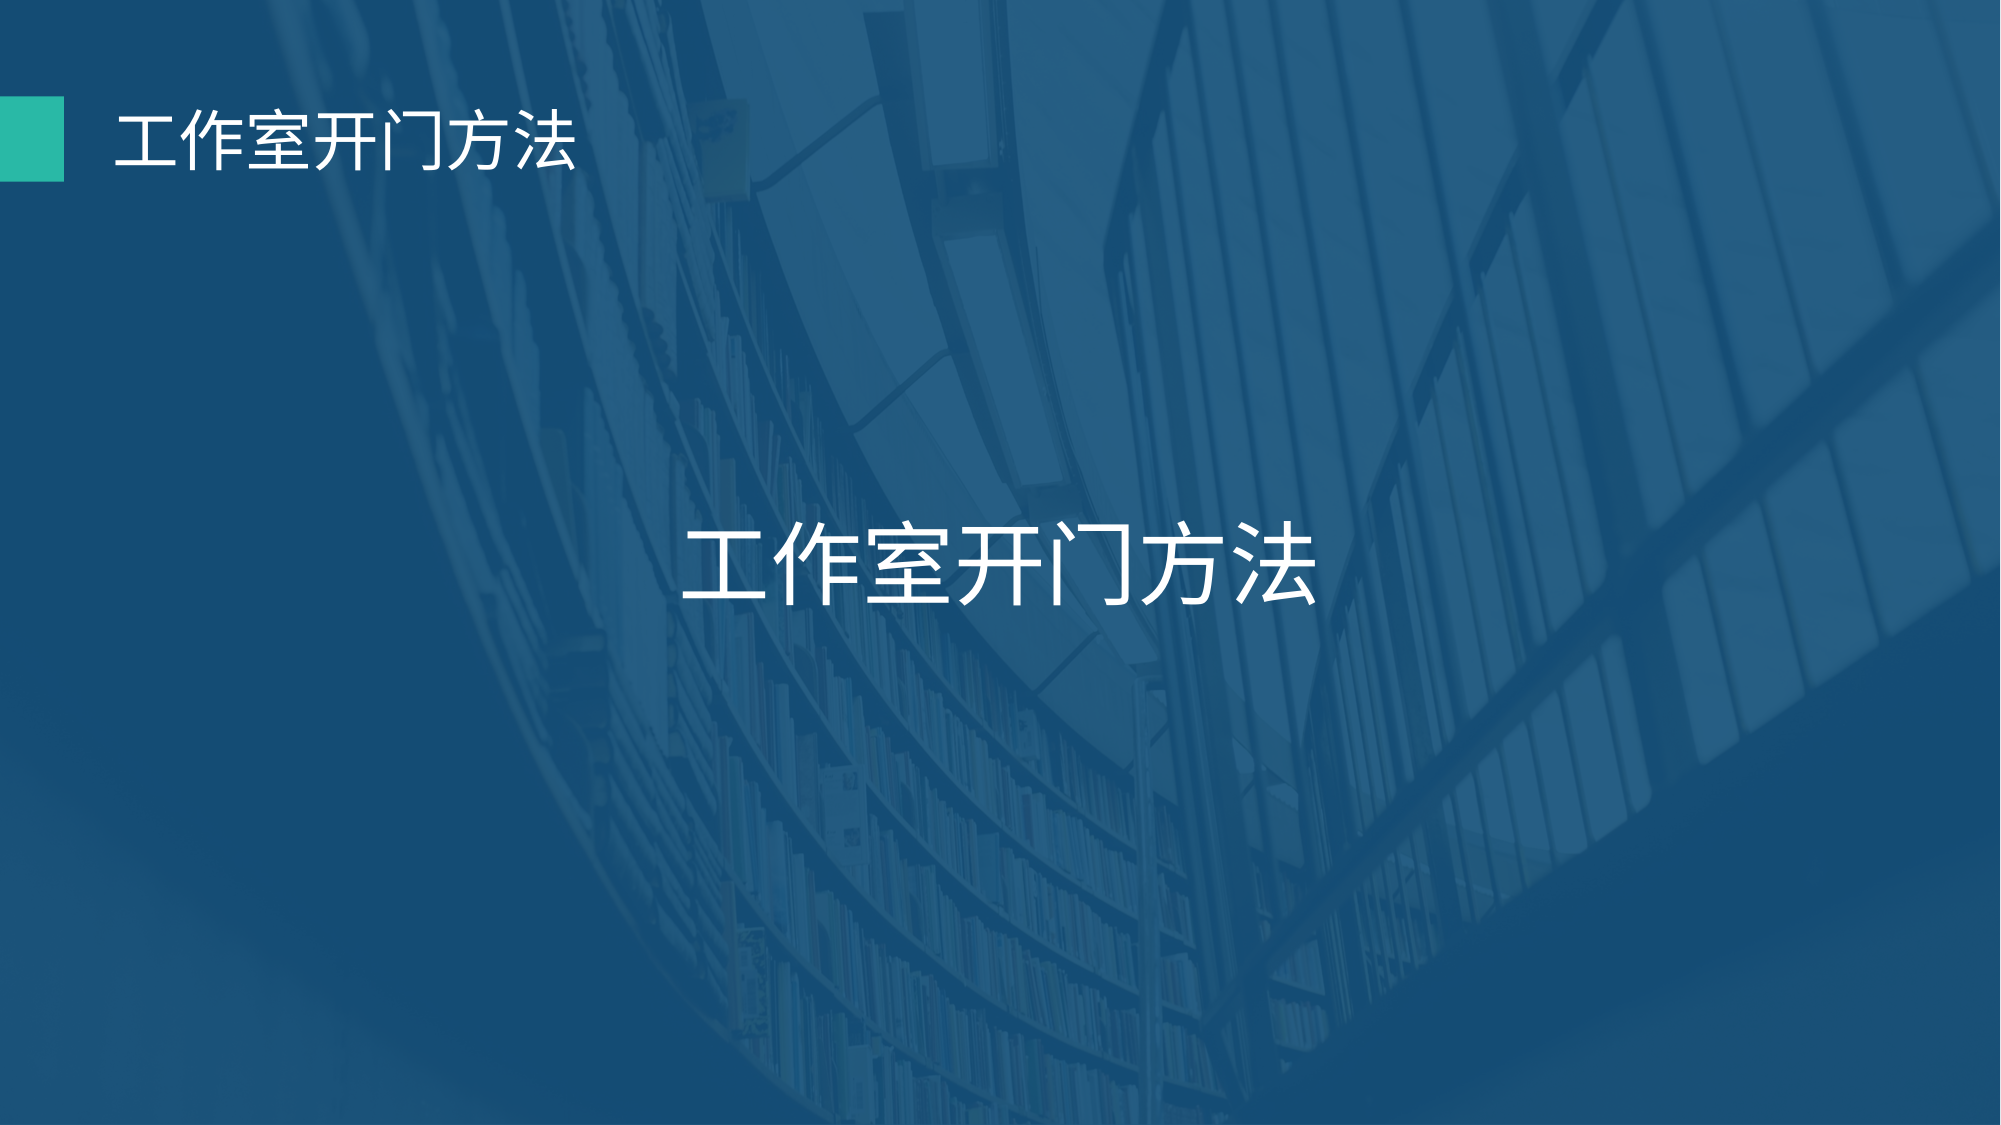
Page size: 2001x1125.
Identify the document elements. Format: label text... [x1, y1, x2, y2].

picture [0, 0, 2001, 1125]
text_box 工作室开门方法 [664, 499, 1336, 625]
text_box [0, 96, 613, 182]
